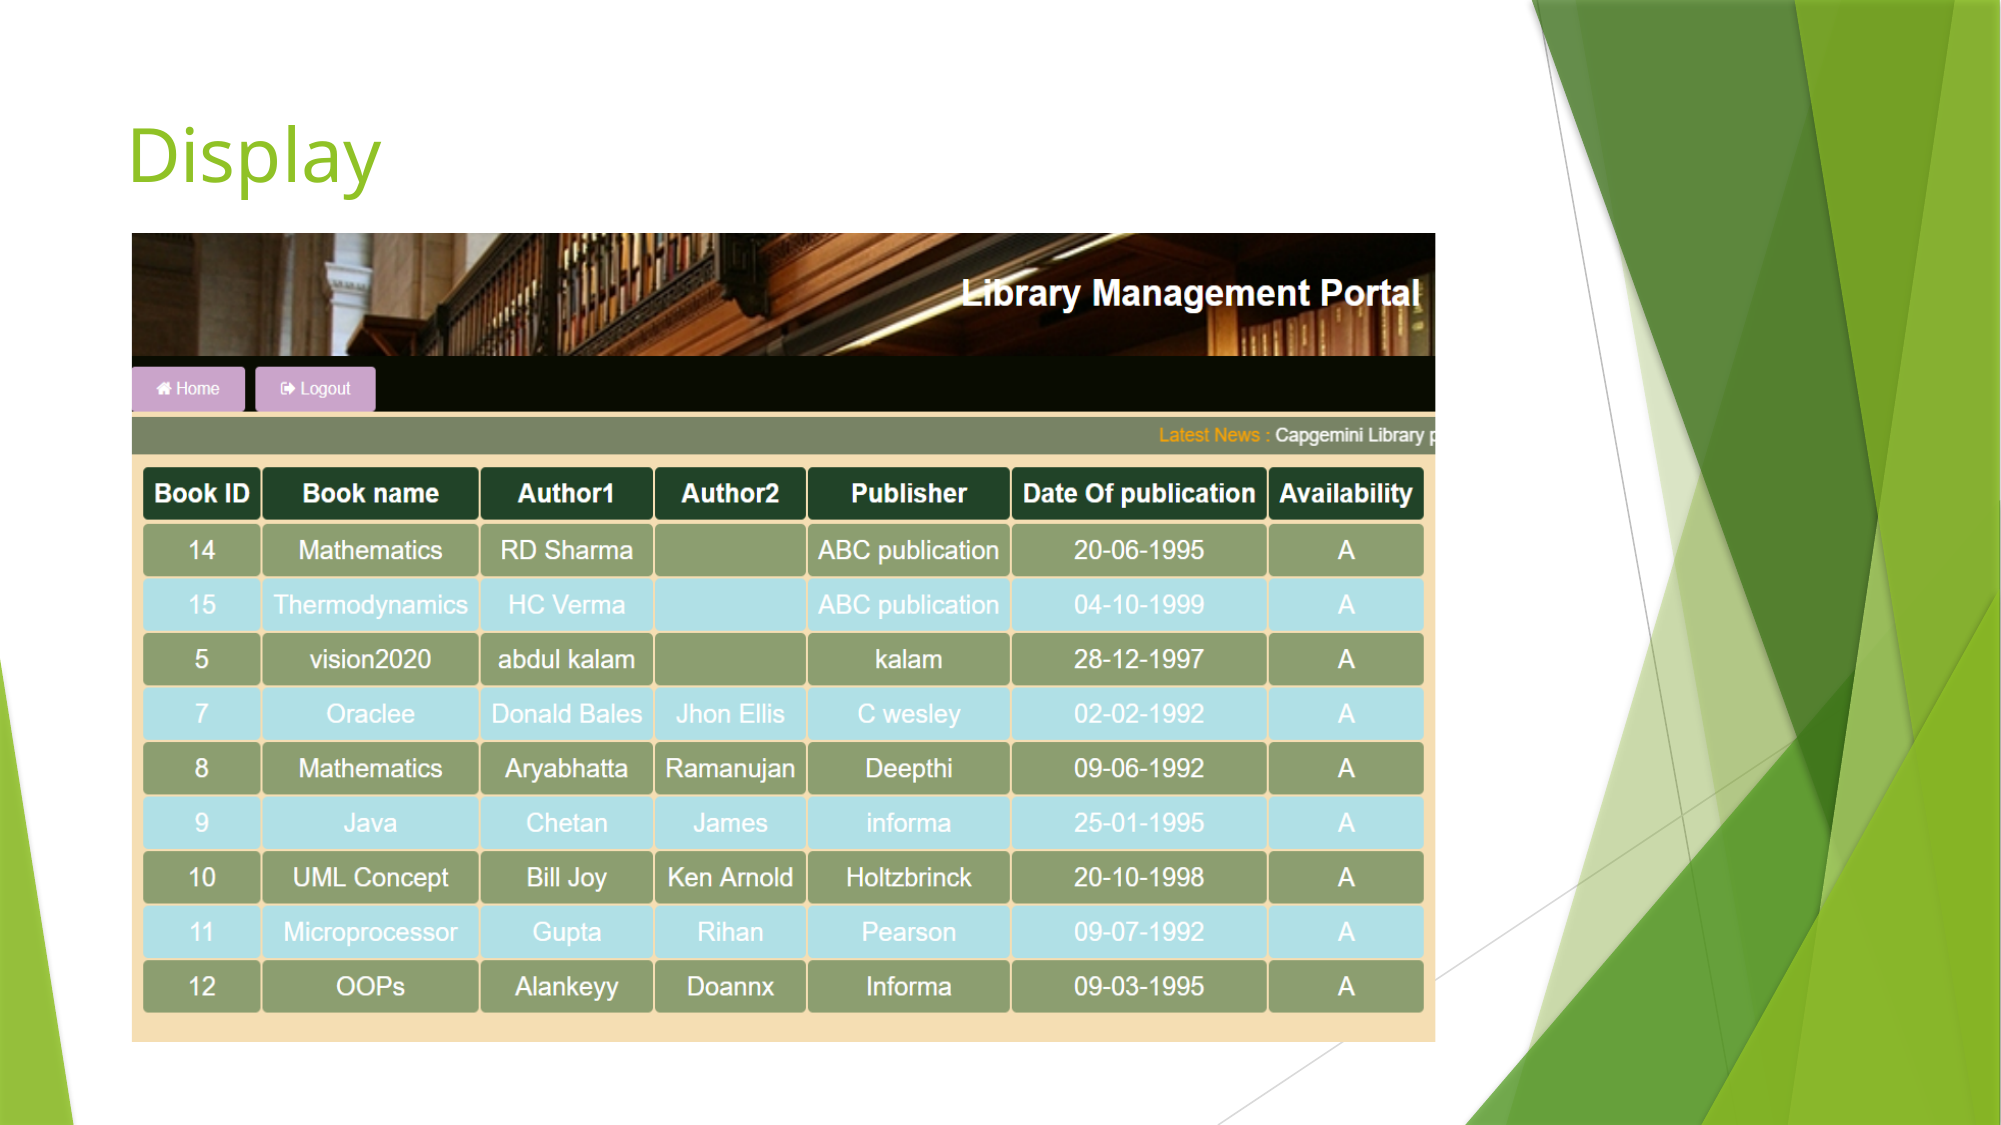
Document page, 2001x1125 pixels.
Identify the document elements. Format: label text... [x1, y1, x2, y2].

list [131, 232, 1436, 1043]
title Display [111, 99, 1522, 317]
